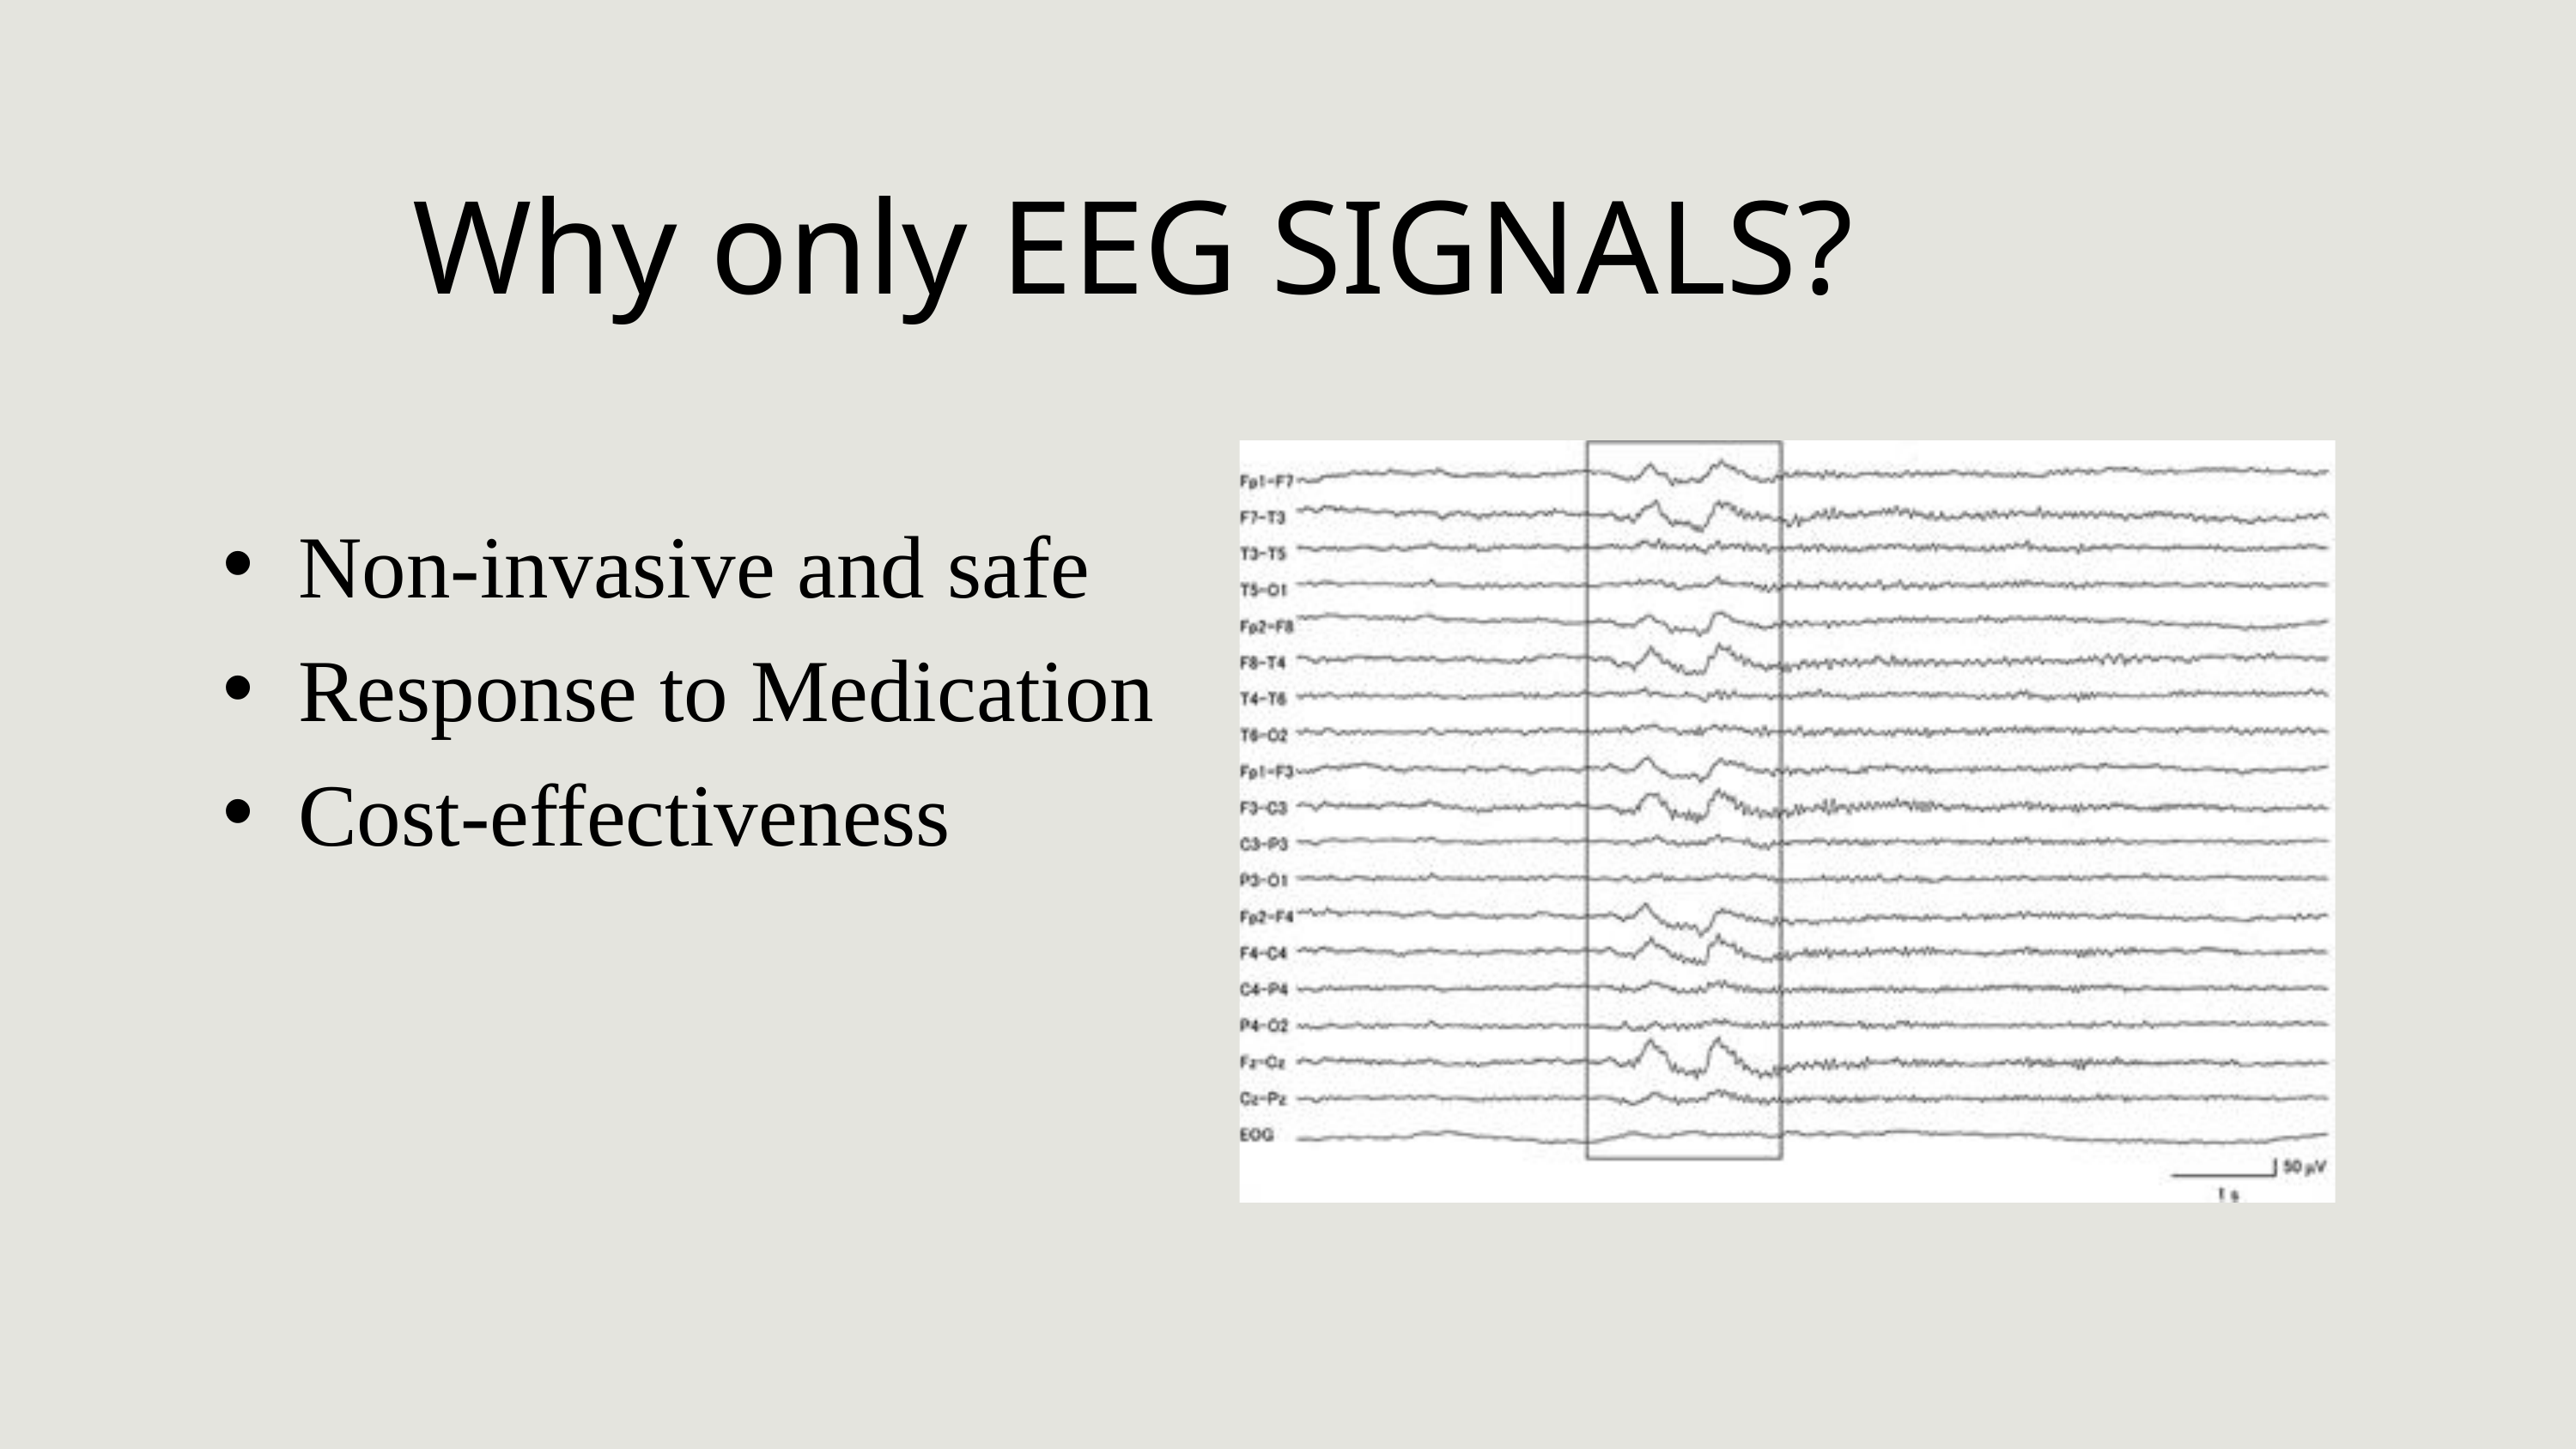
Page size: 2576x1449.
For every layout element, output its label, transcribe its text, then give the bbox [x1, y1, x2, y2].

text_box Non-invasive and safe Response to Medication Cost-effectiveness [147, 491, 1240, 864]
text_box [1239, 440, 2336, 1203]
text_box Why only EEG SIGNALS? [144, 139, 2122, 320]
